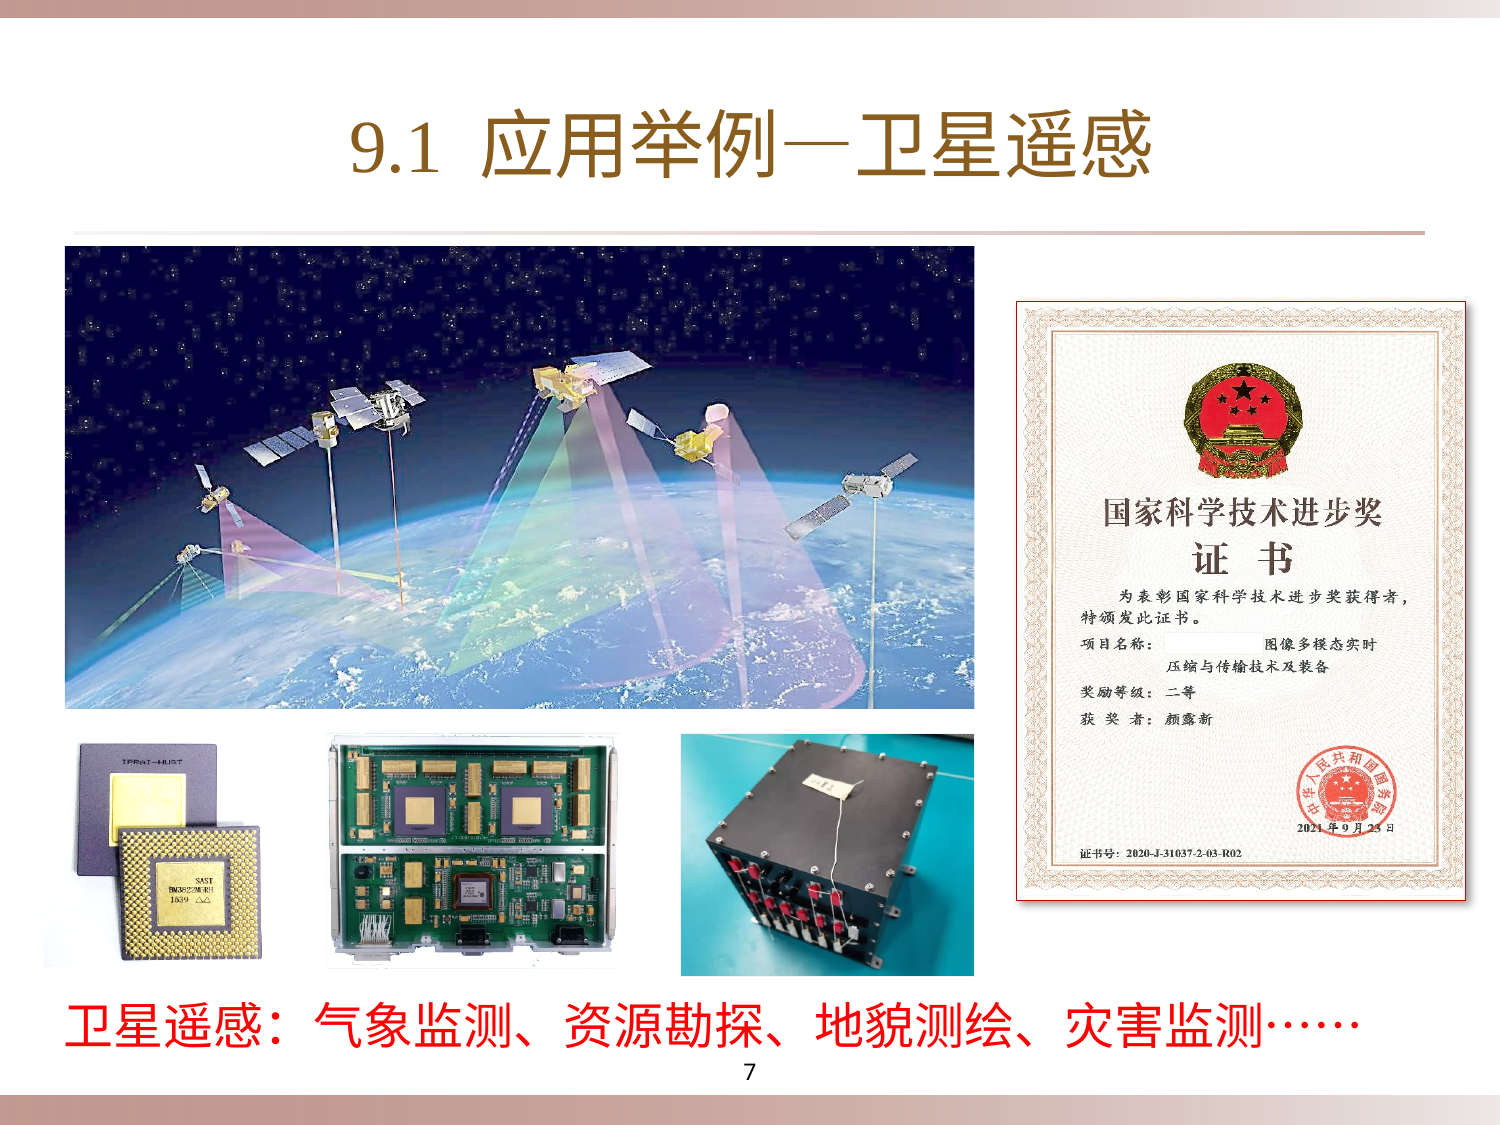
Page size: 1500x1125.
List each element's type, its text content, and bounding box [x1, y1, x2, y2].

picture [680, 733, 975, 977]
slide_number 7 [675, 1063, 825, 1097]
text_box 卫星遥感：气象监测、资源勘探、地貌测绘、灾害监测…… [48, 987, 1455, 1063]
picture [325, 732, 620, 969]
title 9.1 应用举例—卫星遥感 [76, 54, 1427, 230]
picture [1016, 301, 1467, 901]
picture [43, 738, 279, 967]
picture [64, 246, 975, 709]
